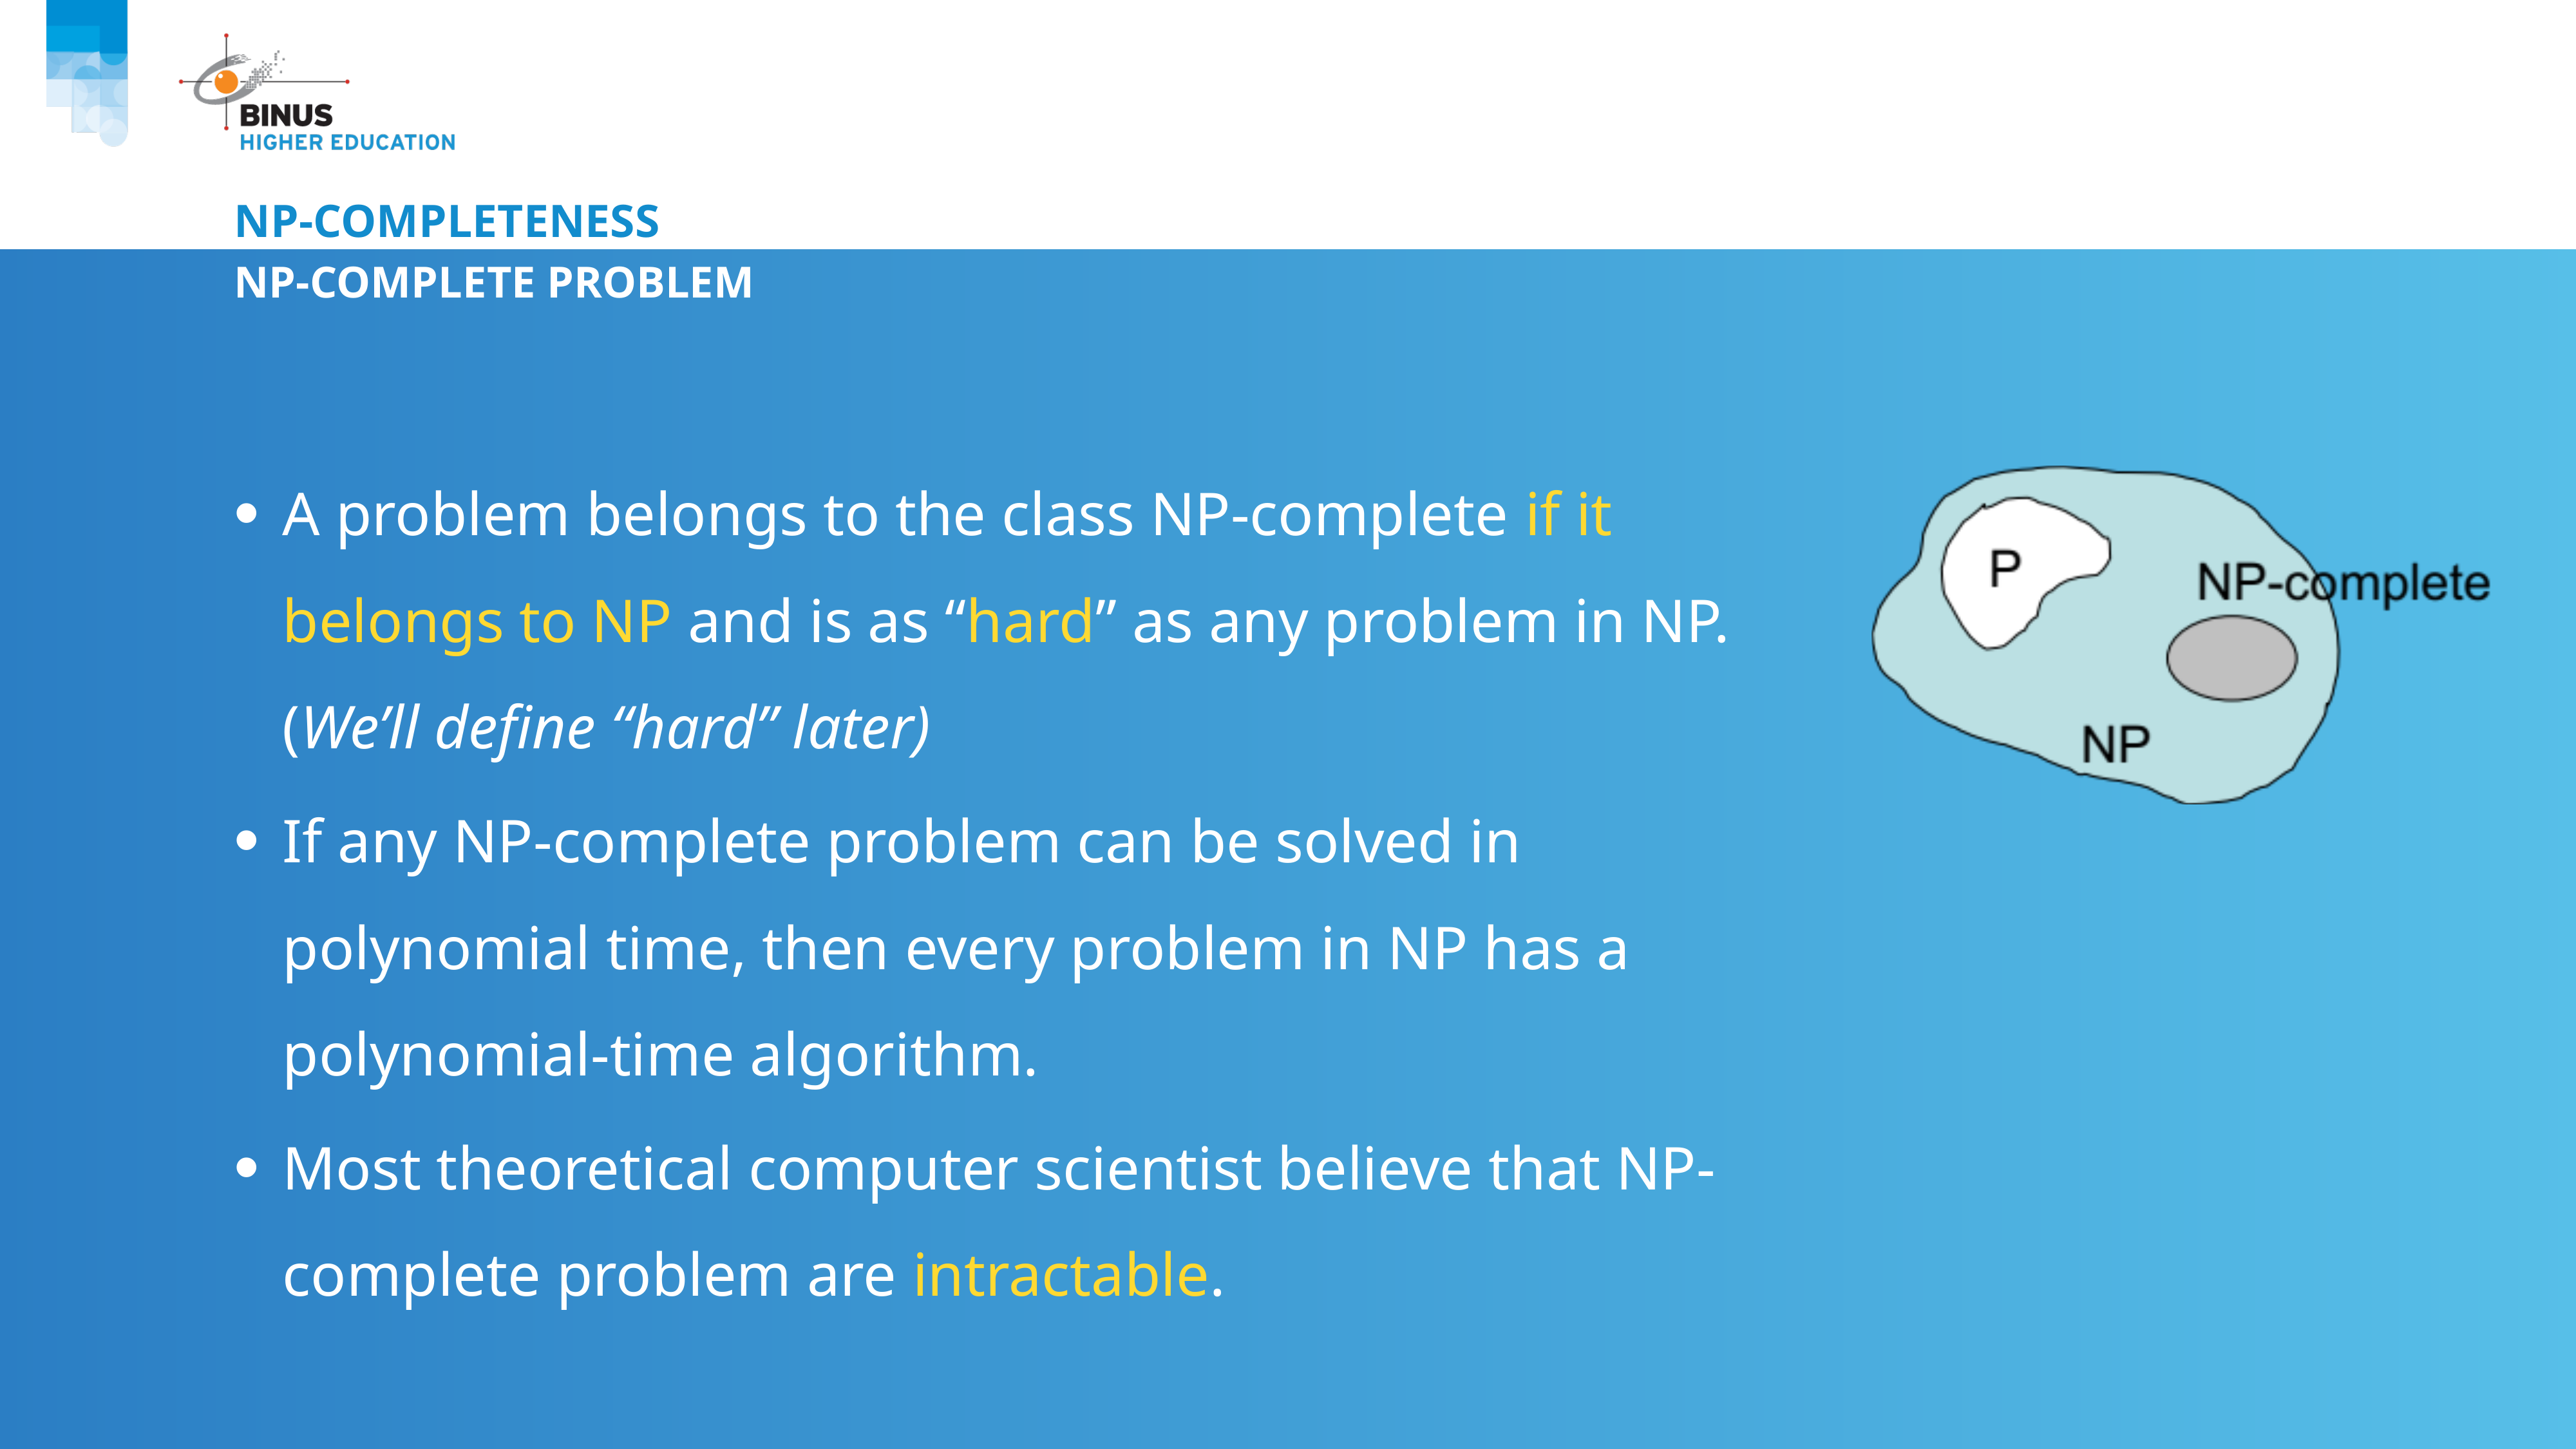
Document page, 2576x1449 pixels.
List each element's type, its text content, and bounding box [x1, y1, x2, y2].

list NP-Complete problem [228, 255, 1262, 341]
list A problem belongs to the class NP-complete if it belongs to NP and is as “hard” as any problem in NP. (We’ll define “hard” later) If any NP-complete problem can be solved in polynomial time, then every problem in NP has a polynomial-time algorithm. Most theoretical computer scientist believe that NP-complete problem are intractable. [228, 435, 1824, 1337]
picture [46, 0, 455, 154]
title NP-Completeness [228, 197, 1784, 252]
picture [1871, 466, 2521, 804]
